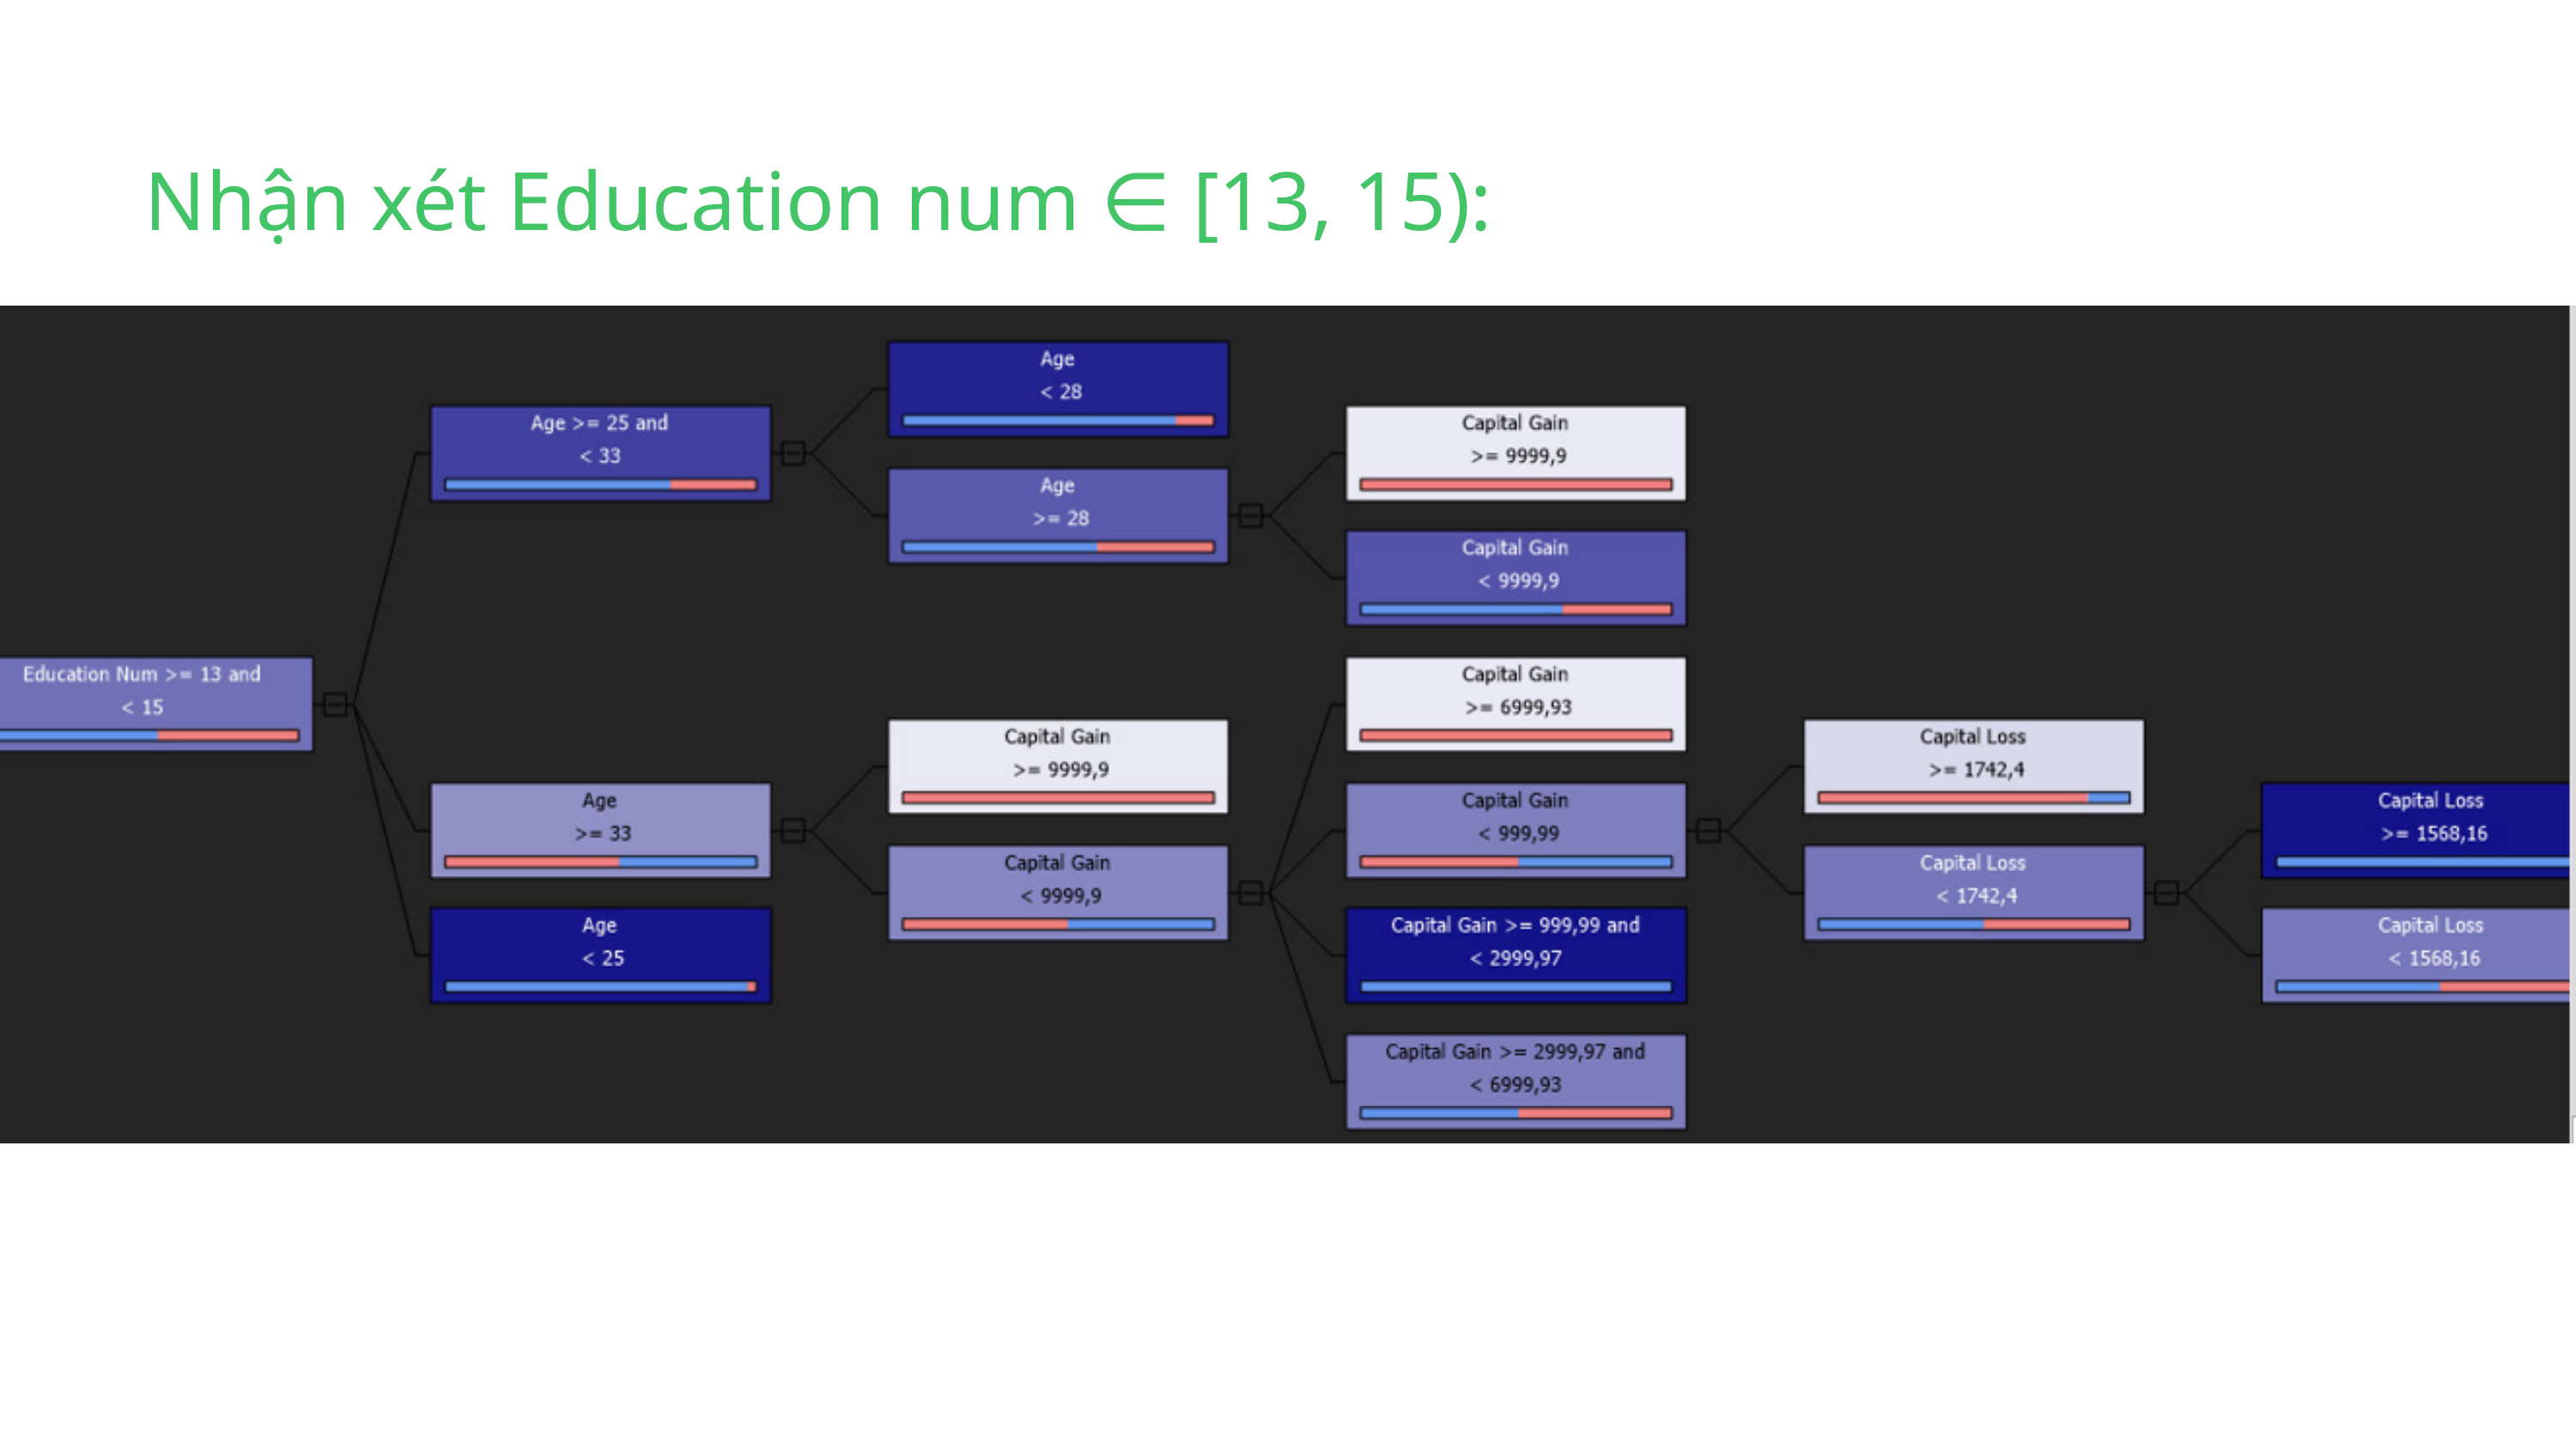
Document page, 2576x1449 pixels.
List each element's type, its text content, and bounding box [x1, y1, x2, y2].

picture [0, 305, 2576, 1143]
text_box Nhận xét Education num ∈ [13, 15): [144, 134, 1956, 247]
